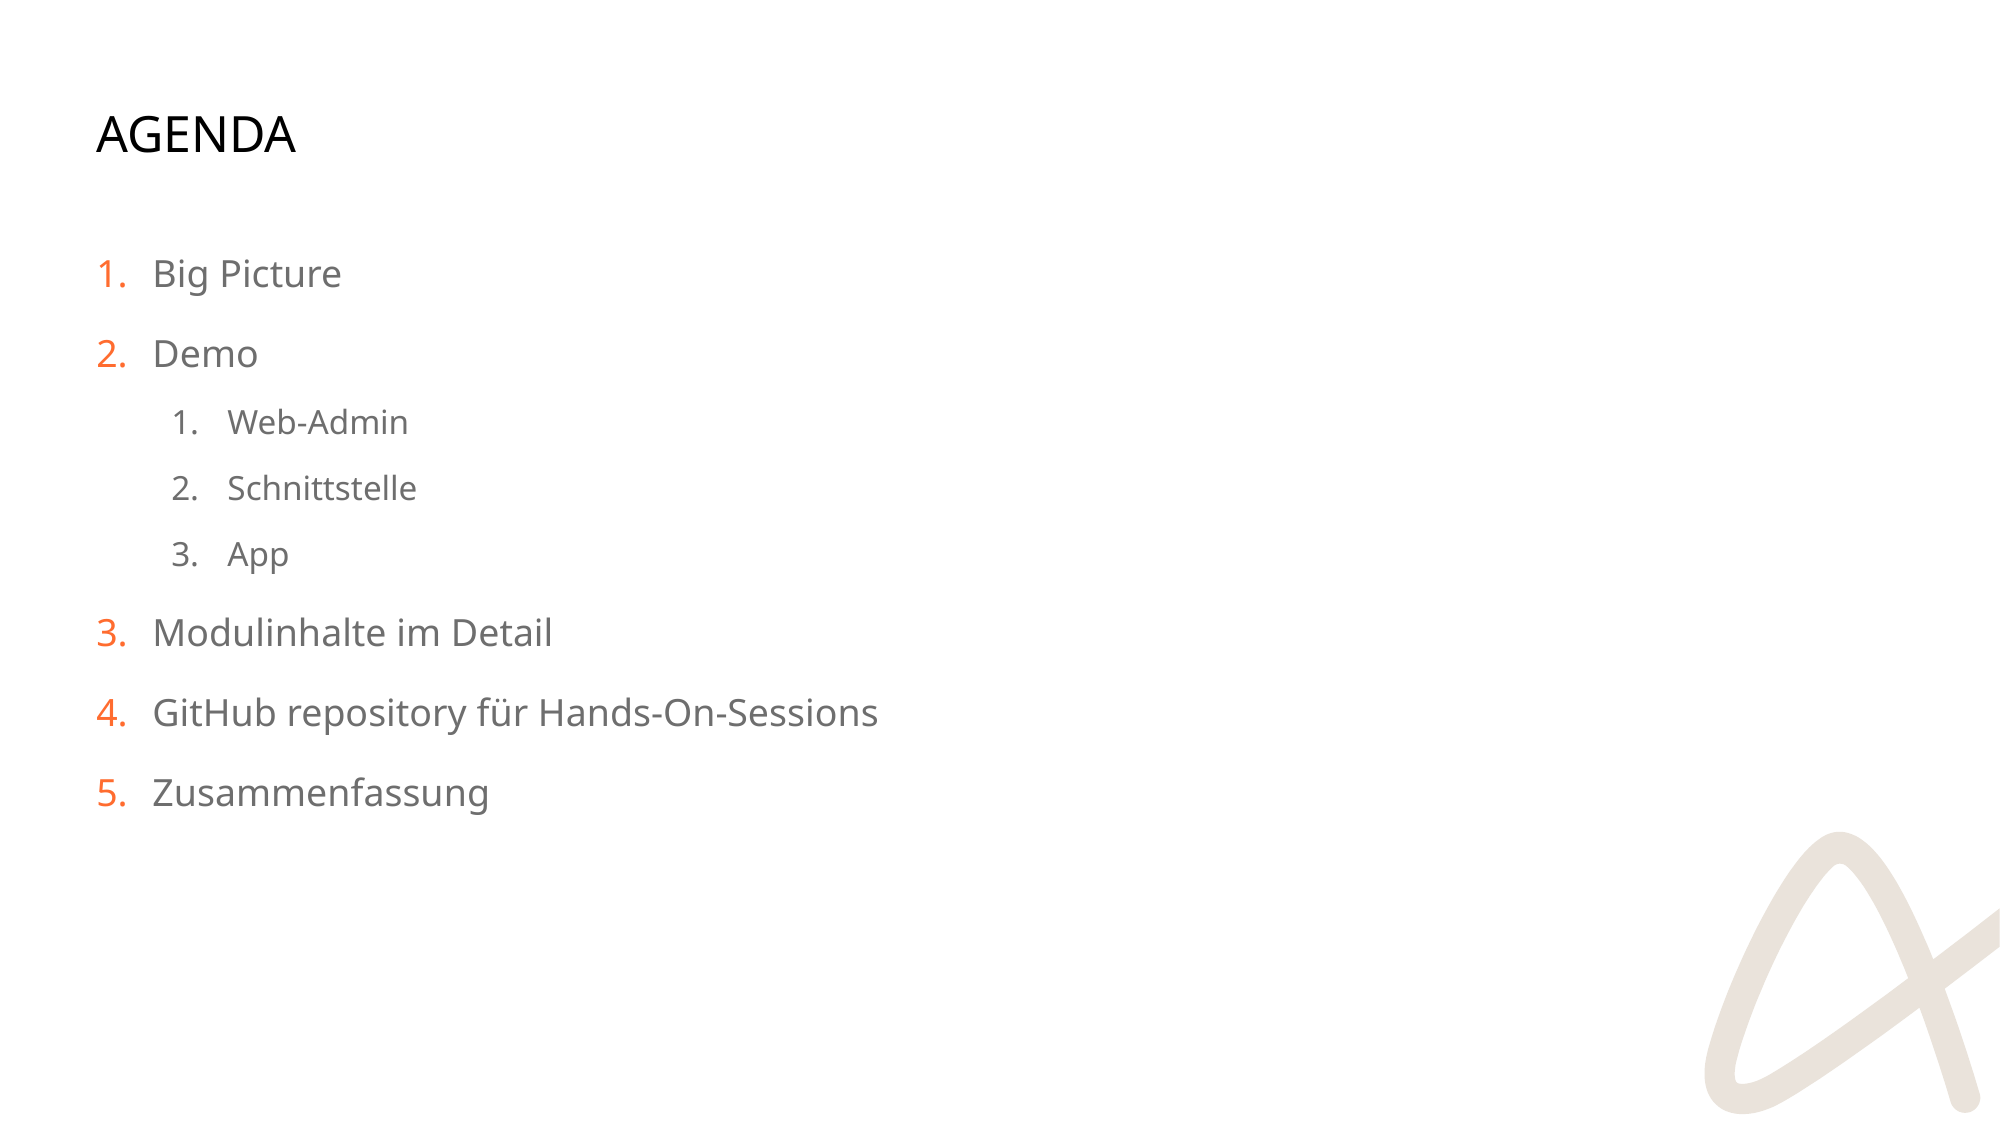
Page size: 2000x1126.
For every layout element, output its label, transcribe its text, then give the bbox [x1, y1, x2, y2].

list Big Picture Demo Web-Admin Schnittstelle App Modulinhalte im Detail GitHub repository für Hands-On-Sessions Zusammenfassung [96, 220, 1896, 997]
title Agenda [96, 36, 1896, 172]
